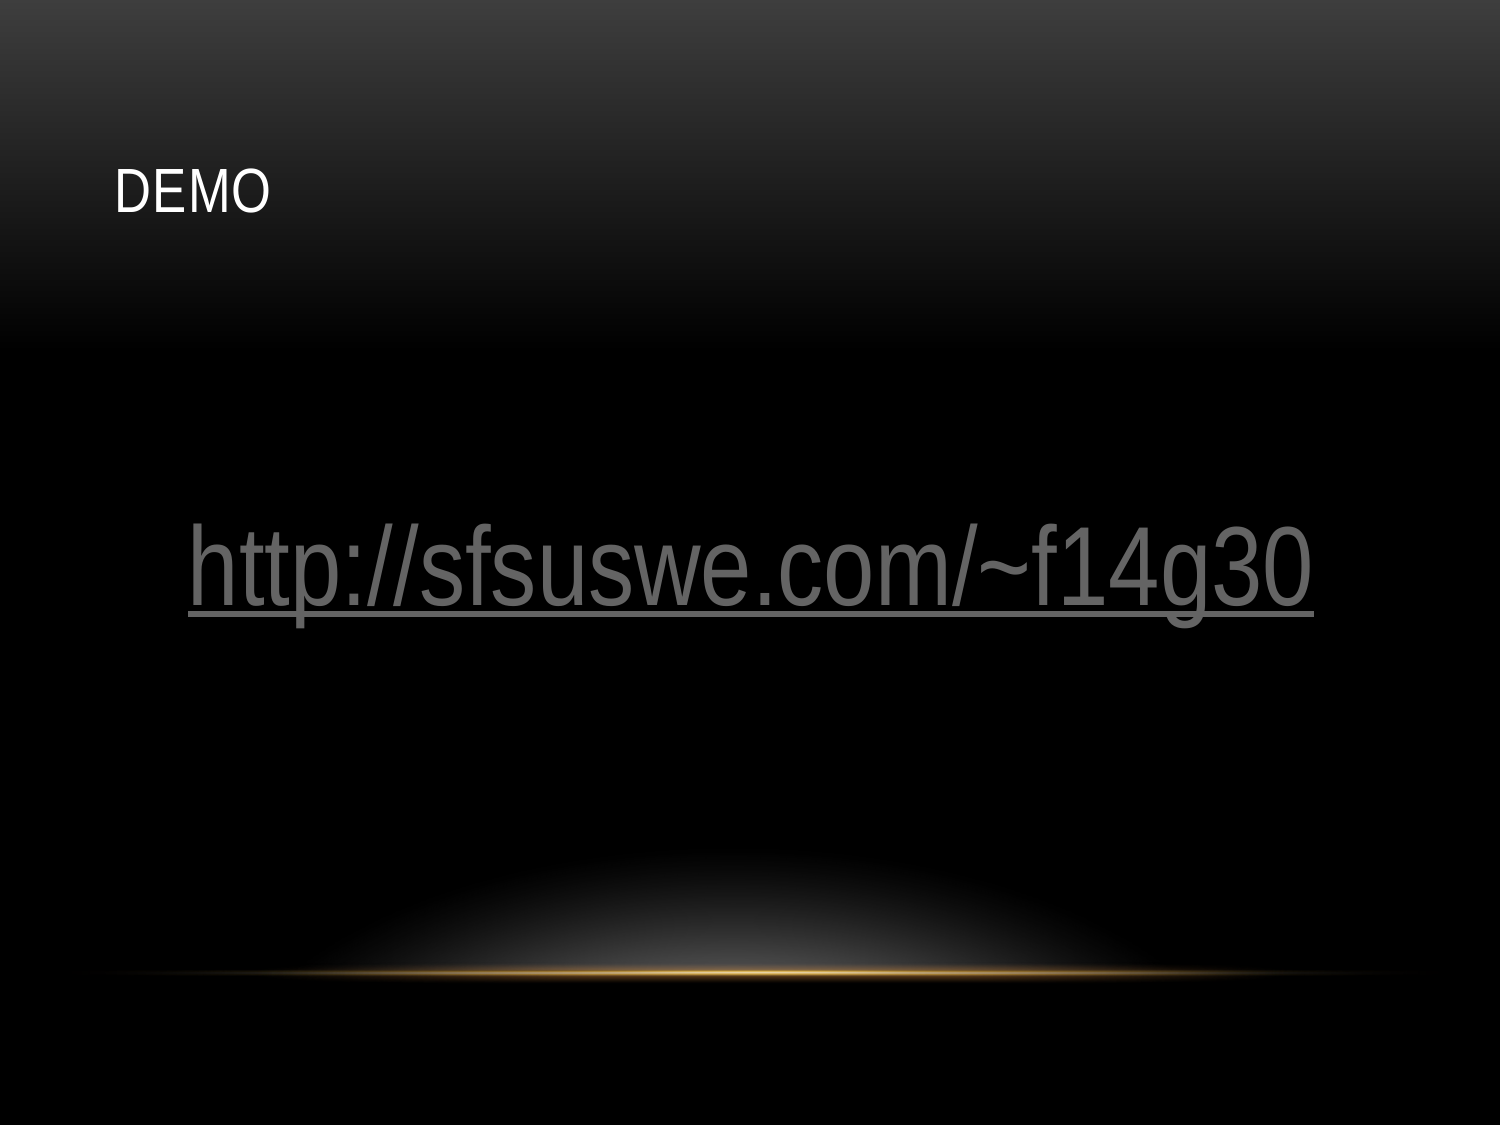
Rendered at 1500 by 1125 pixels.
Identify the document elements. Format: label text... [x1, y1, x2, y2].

title Demo [99, 45, 1400, 233]
picture [0, 0, 1500, 1125]
text_box http://sfsuswe.com/~f14g30 [173, 485, 1330, 681]
